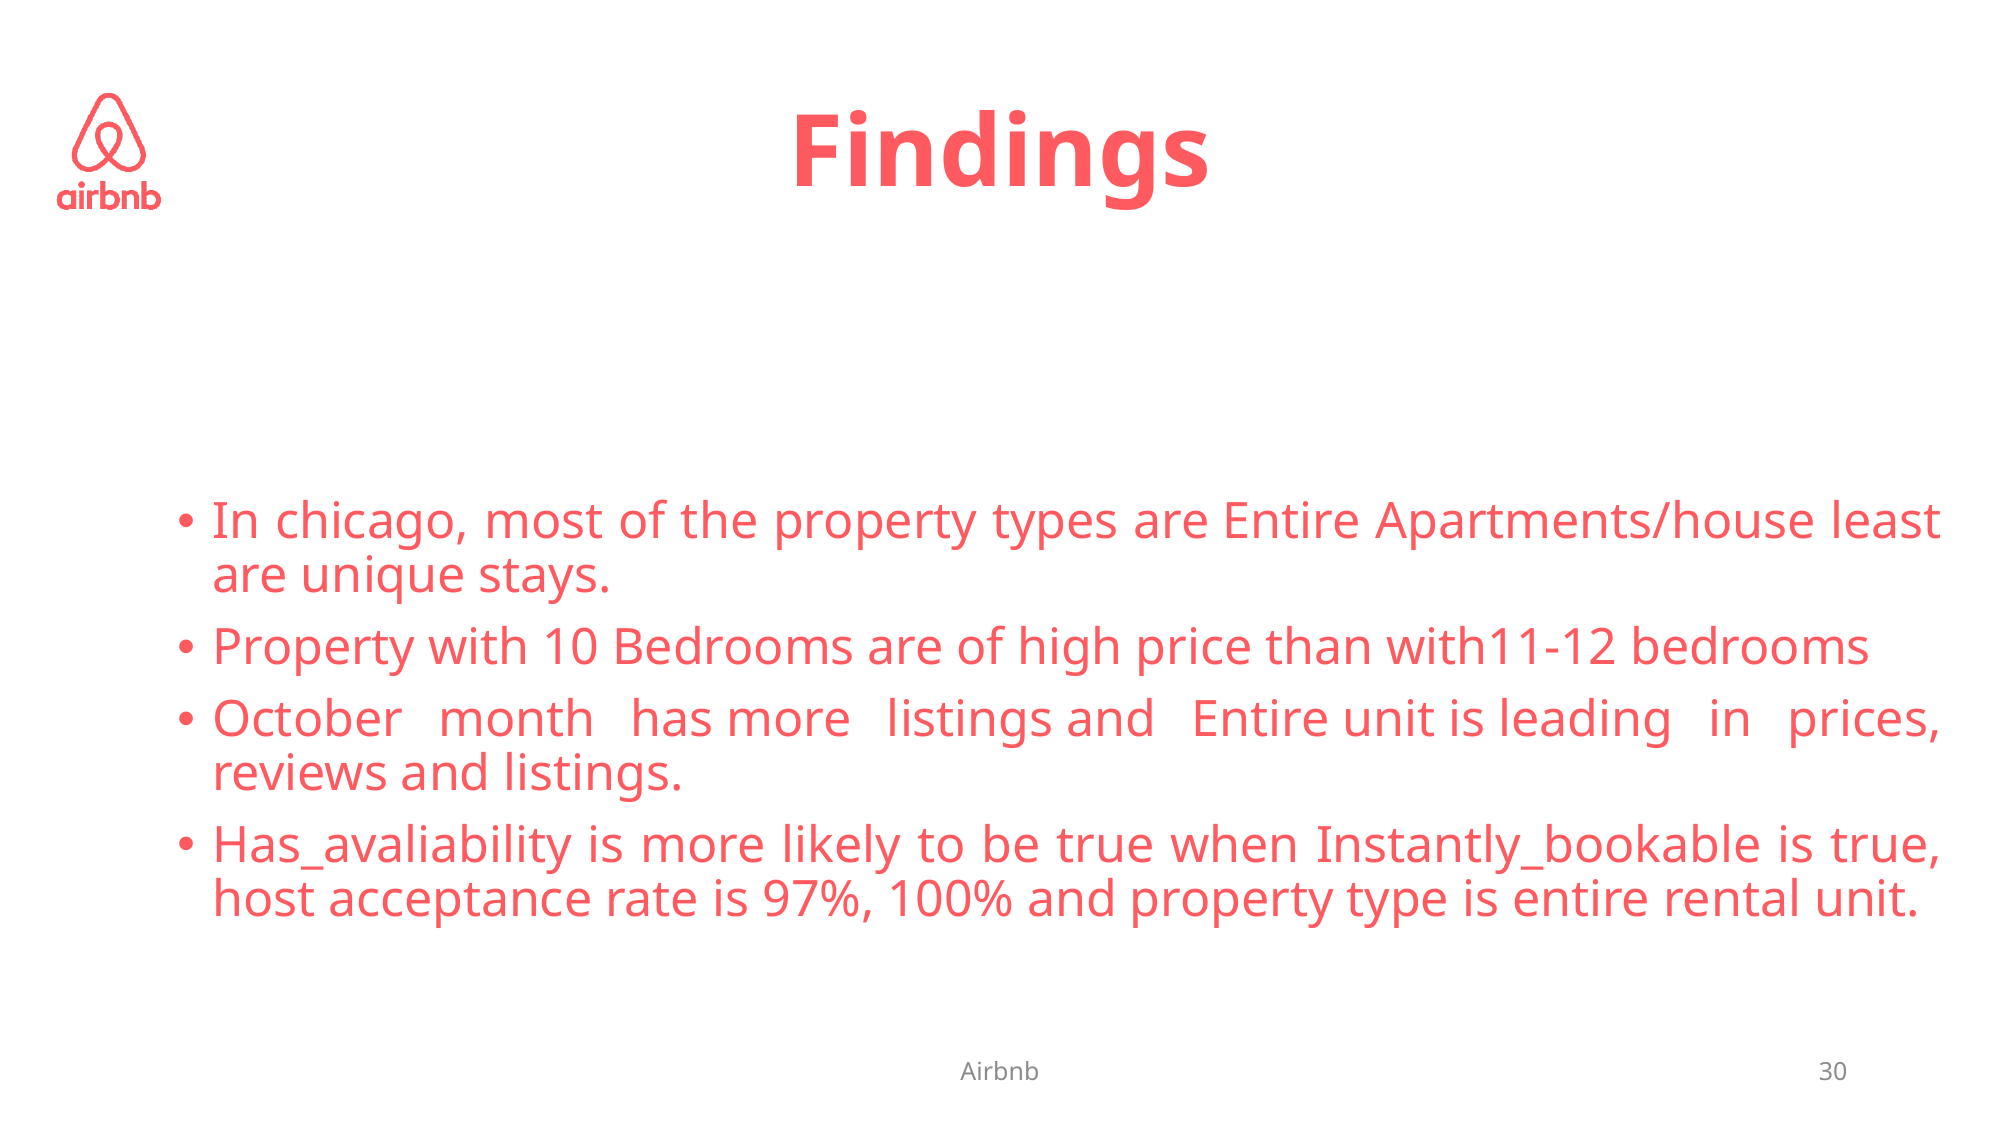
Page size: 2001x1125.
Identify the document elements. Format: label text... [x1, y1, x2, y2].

footer Airbnb [662, 1042, 1338, 1103]
picture [53, 91, 162, 211]
list In chicago, most of the property types are Entire Apartments/house least are unique stays. Property with 10 Bedrooms are of high price than with11-12 bedrooms October month has more listings and Entire unit is leading in prices, reviews and listings. Has_avaliability is more likely to be true when Instantly_bookable is true, host acceptance rate is 97%, 100% and property type is entire rental unit. [162, 488, 1959, 1014]
title Findings [162, 89, 1838, 218]
slide_number 30 [1412, 1042, 1863, 1103]
